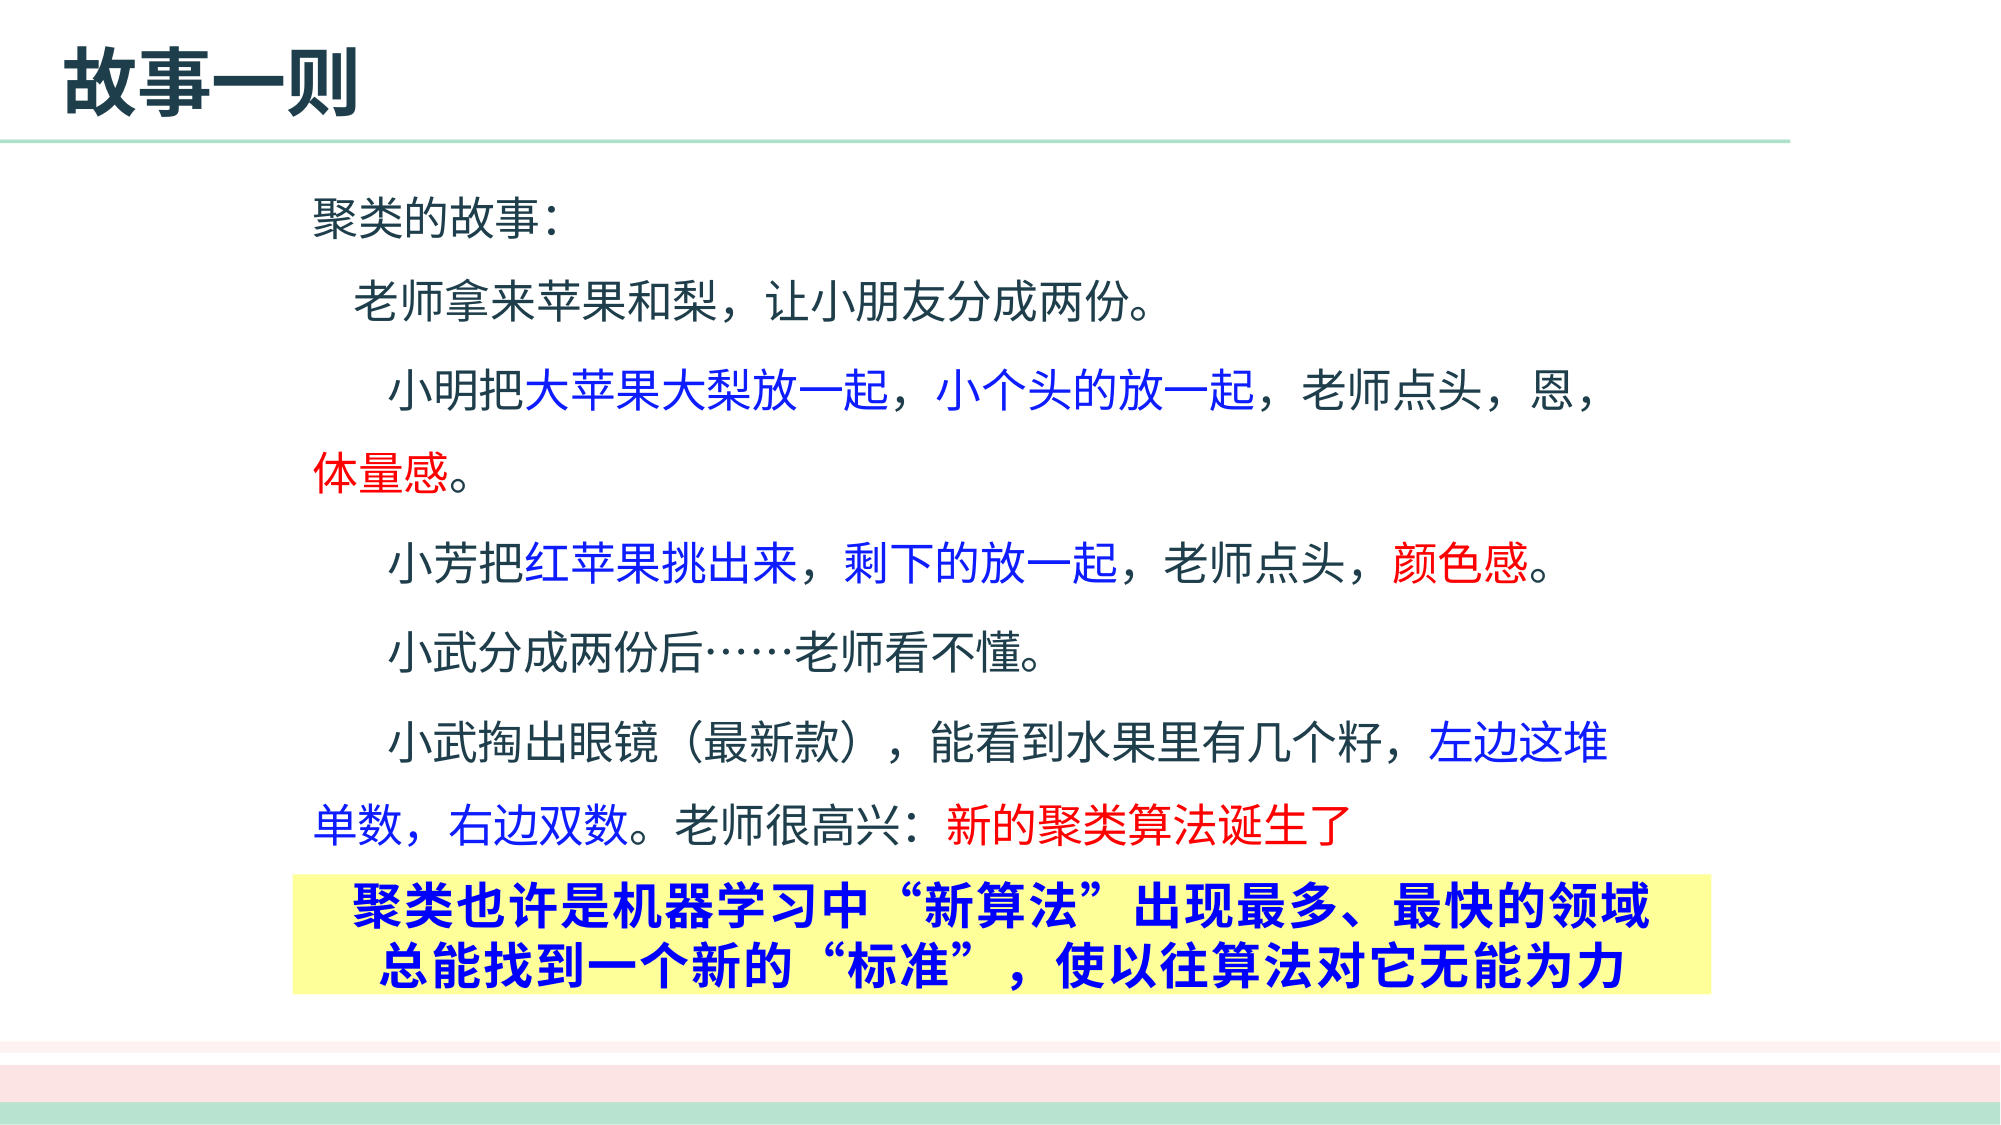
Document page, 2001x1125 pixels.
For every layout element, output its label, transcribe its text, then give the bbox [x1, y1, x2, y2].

title 故事一则 [56, 0, 1782, 174]
text_box 聚类的故事： 老师拿来苹果和梨，让小朋友分成两份。 小明把大苹果大梨放一起，小个头的放一起，老师点头，恩， 体量感。 小芳把红苹果挑出来，剩下的放一起，老师点头，颜色感。 小武分成两份后……老师看不懂。 小武掏出眼镜（最新款），能看到水果里有几个籽，左边这堆单数，右边双数。老师很高兴：新的聚类算法诞生了 [310, 162, 1628, 852]
picture [0, 0, 2001, 1125]
text_box 聚类也许是机器学习中“新算法”出现最多、最快的领域 总能找到一个新的“标准”，使以往算法对它无能为力 [292, 874, 1712, 995]
